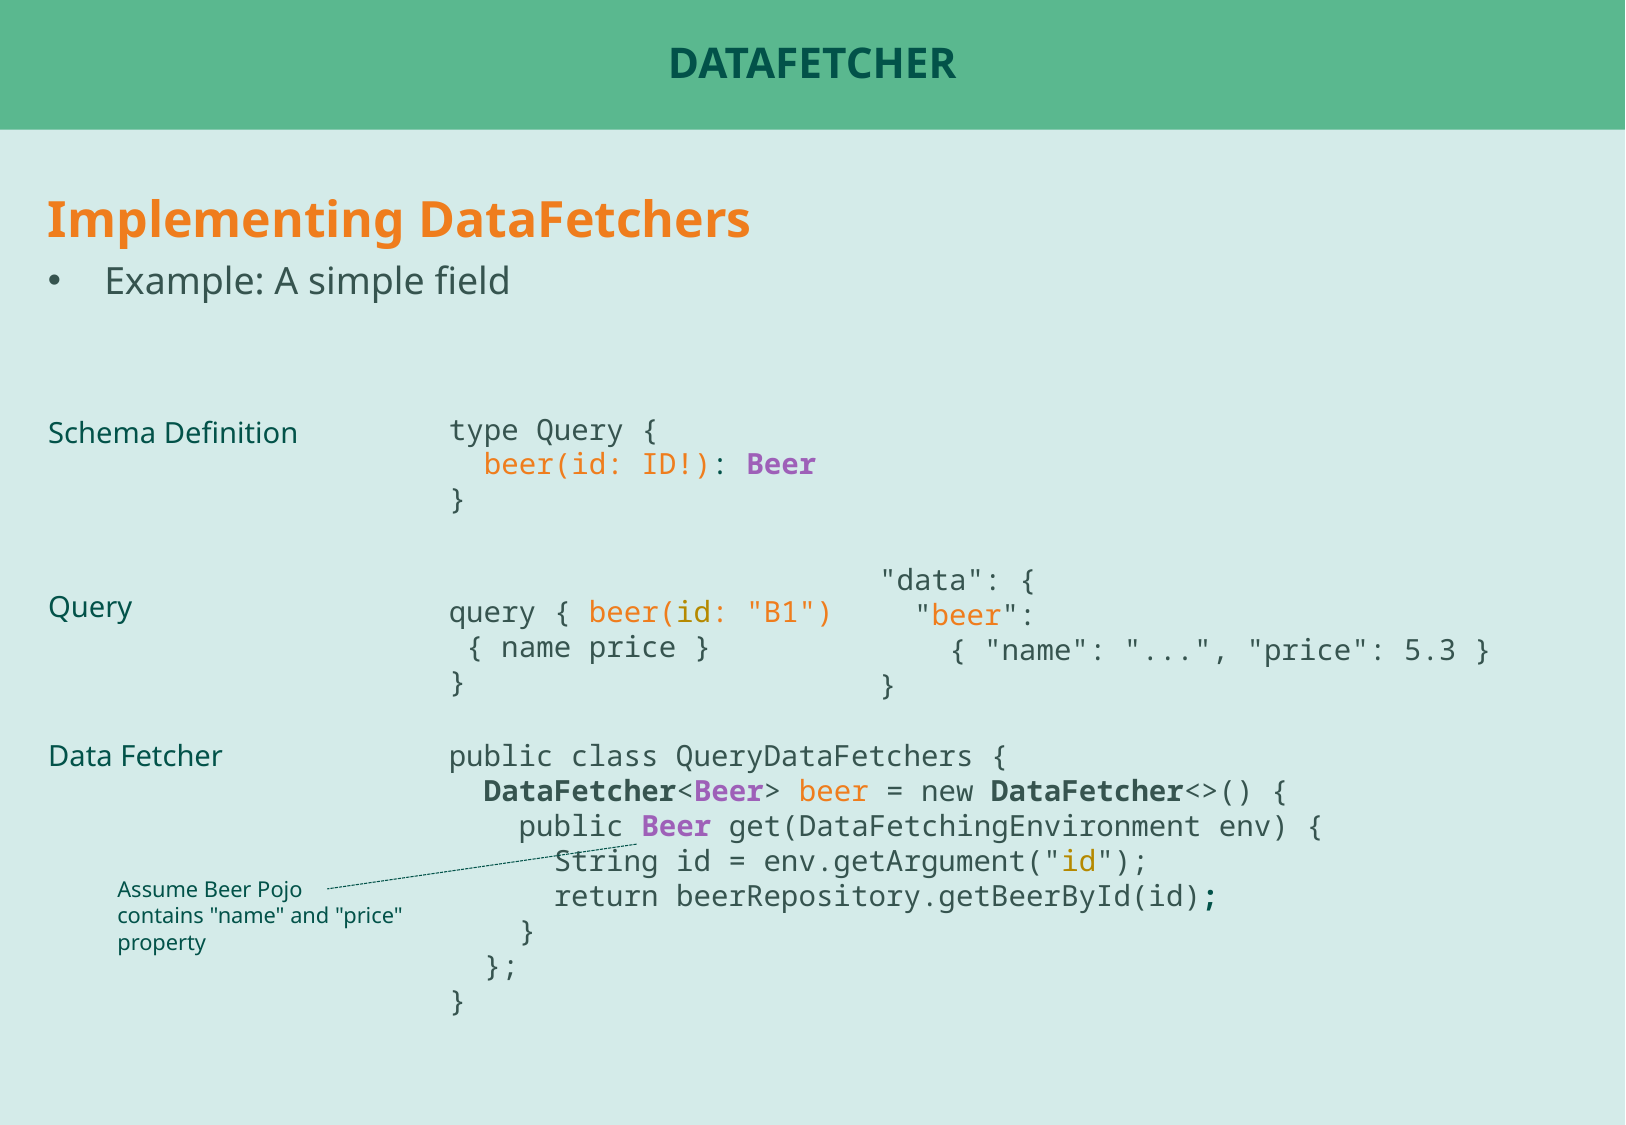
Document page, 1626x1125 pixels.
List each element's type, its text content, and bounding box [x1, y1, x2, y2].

text_box Assume Beer Pojo contains "name" and "price" property [102, 868, 504, 962]
text_box Implementing DataFetchers Example: A simple field [33, 168, 1413, 309]
text_box "data": { "beer": { "name": "...", "price": 5.3 } } [864, 553, 1551, 709]
text_box Schema Definition [33, 406, 433, 457]
title DataFetcher [0, 0, 1625, 130]
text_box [327, 844, 637, 889]
text_box type Query { beer(id: ID!): Beer } [433, 403, 1016, 523]
text_box public class QueryDataFetchers { DataFetcher<Beer> beer = new DataFetcher<>() { public Beer get(DataFetchingEnvironment env) { String id = env.getArgument("id"); return beerRepository.getBeerById(id); } }; } [434, 729, 1532, 1025]
text_box Data Fetcher [33, 729, 434, 780]
text_box Query [33, 580, 434, 631]
text_box query { beer(id: "B1") { name price } } [434, 585, 864, 706]
